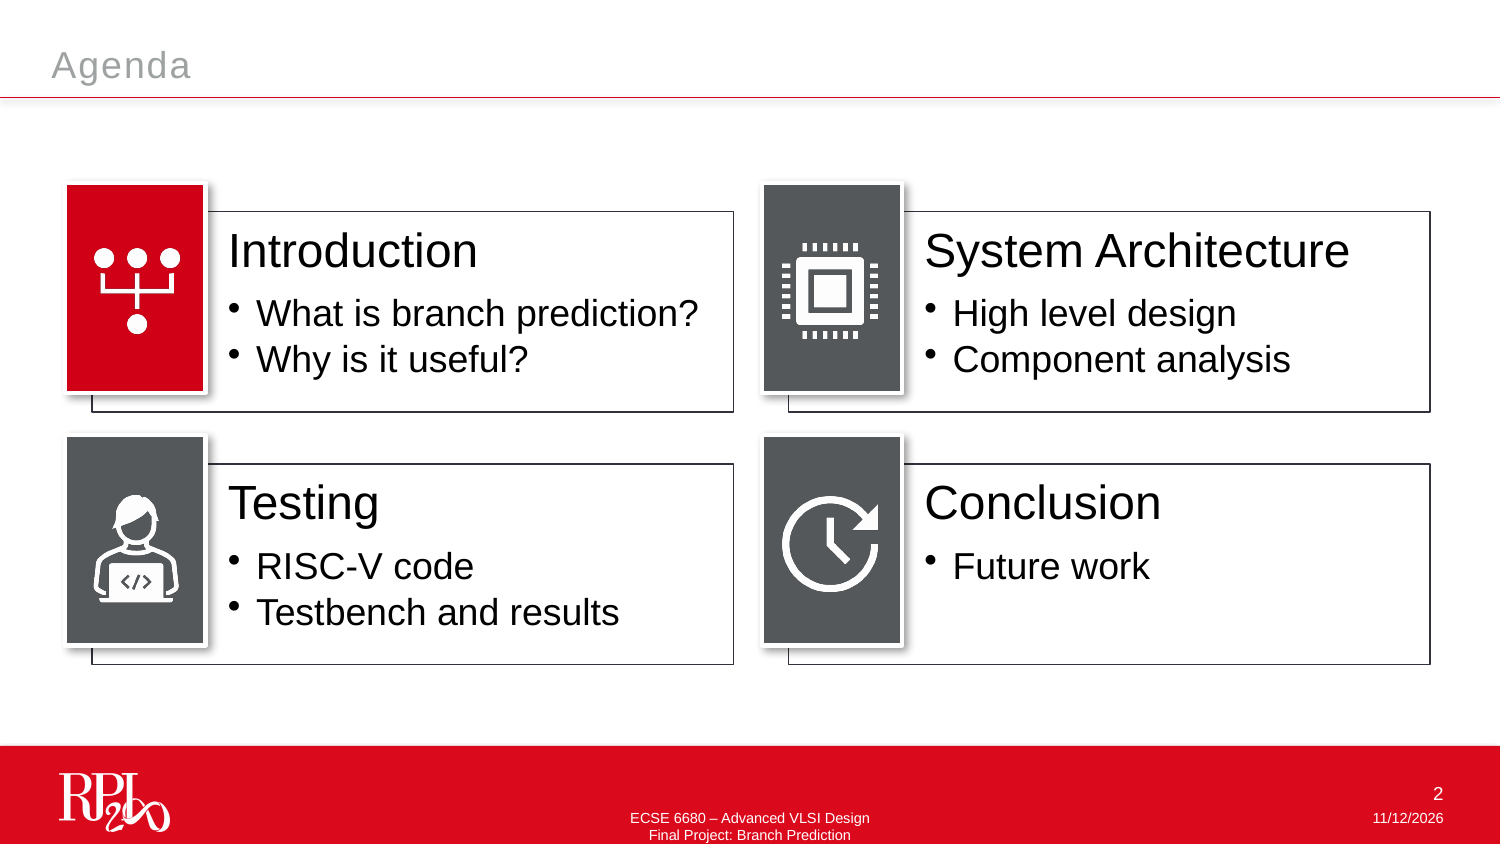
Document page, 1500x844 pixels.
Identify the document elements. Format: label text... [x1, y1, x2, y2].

picture [59, 773, 170, 832]
picture [75, 483, 198, 606]
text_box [64, 133, 1431, 714]
picture [769, 230, 891, 352]
picture [76, 230, 198, 352]
list Agenda [36, 33, 1403, 98]
picture [768, 483, 891, 606]
